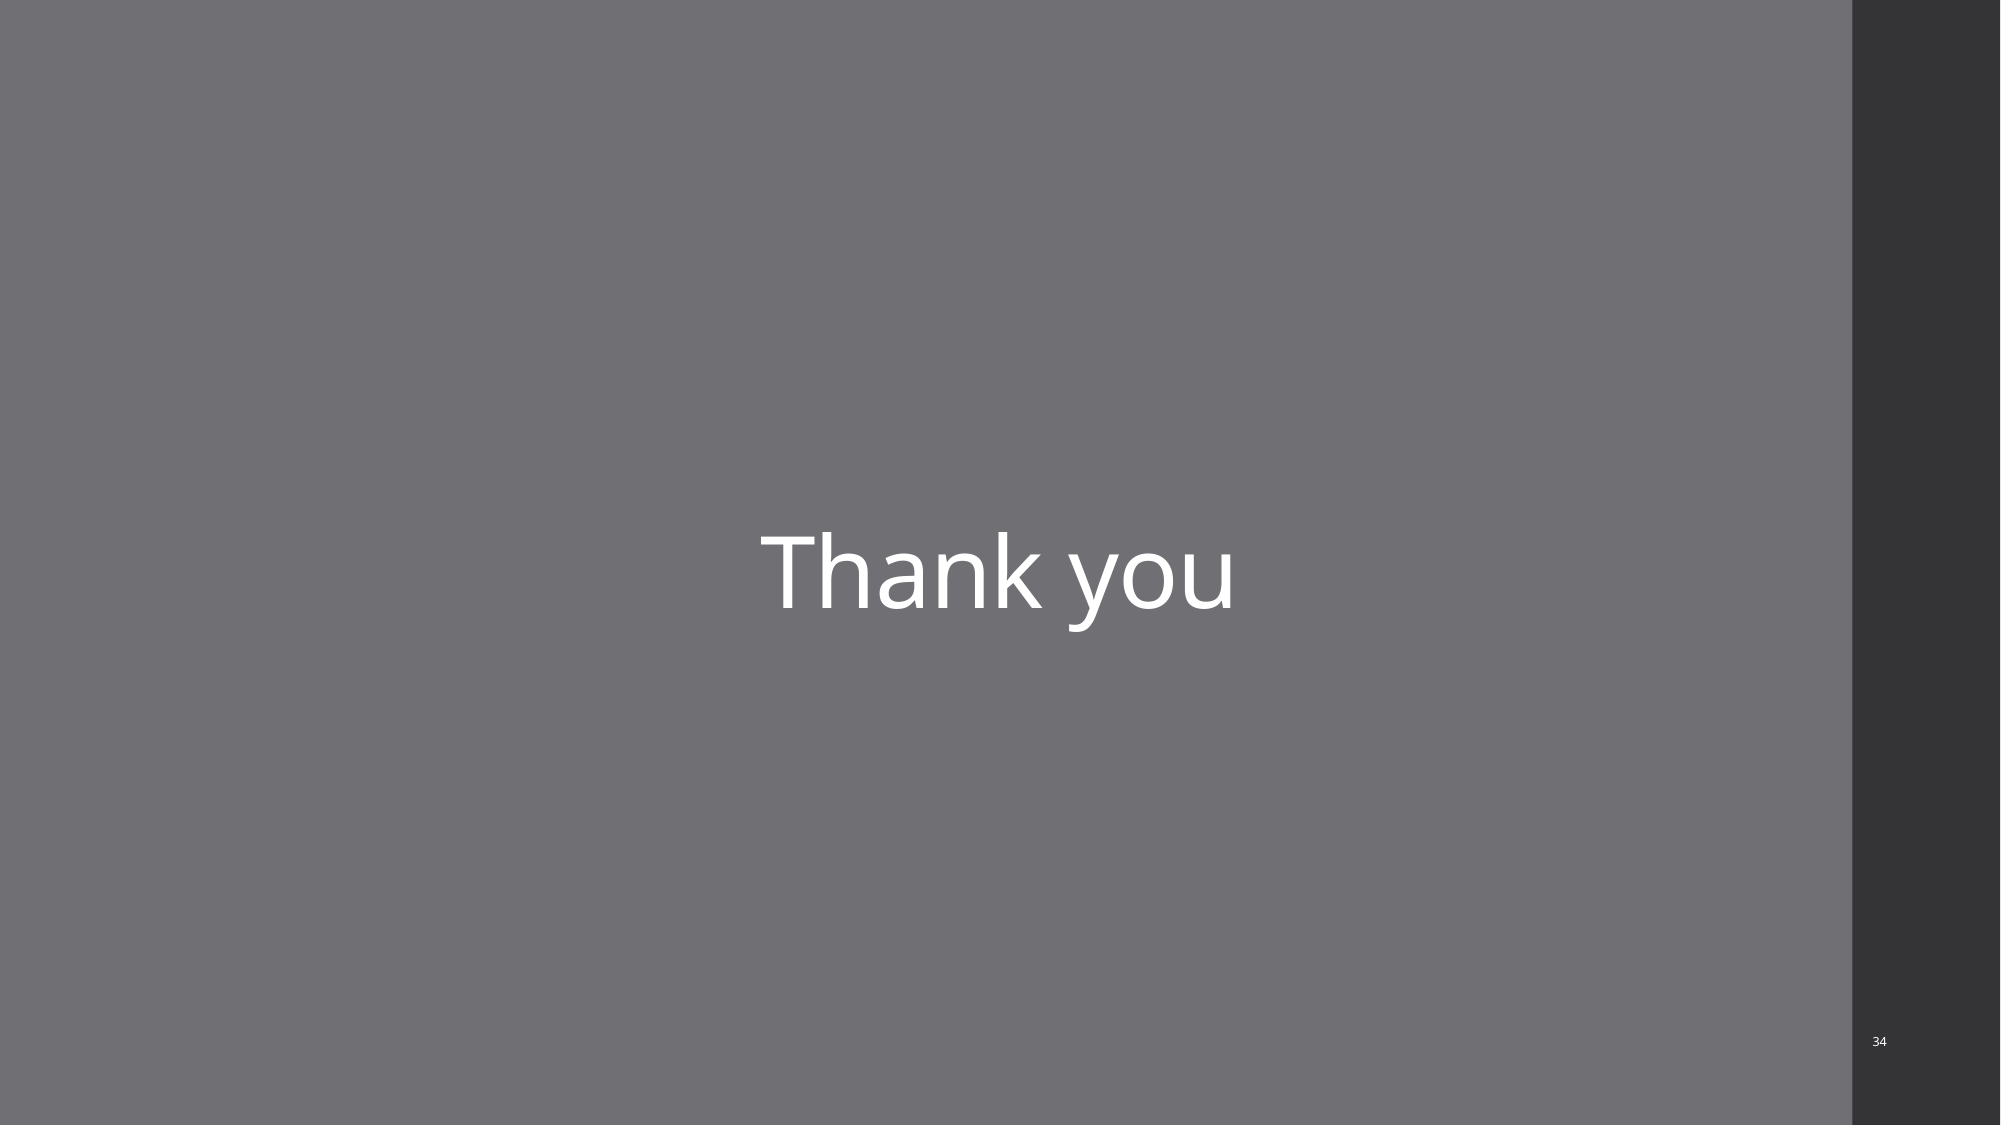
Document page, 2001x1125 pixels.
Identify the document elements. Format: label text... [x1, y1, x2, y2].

title Thank you [220, 452, 1779, 673]
slide_number 34 [1841, 1035, 1887, 1051]
